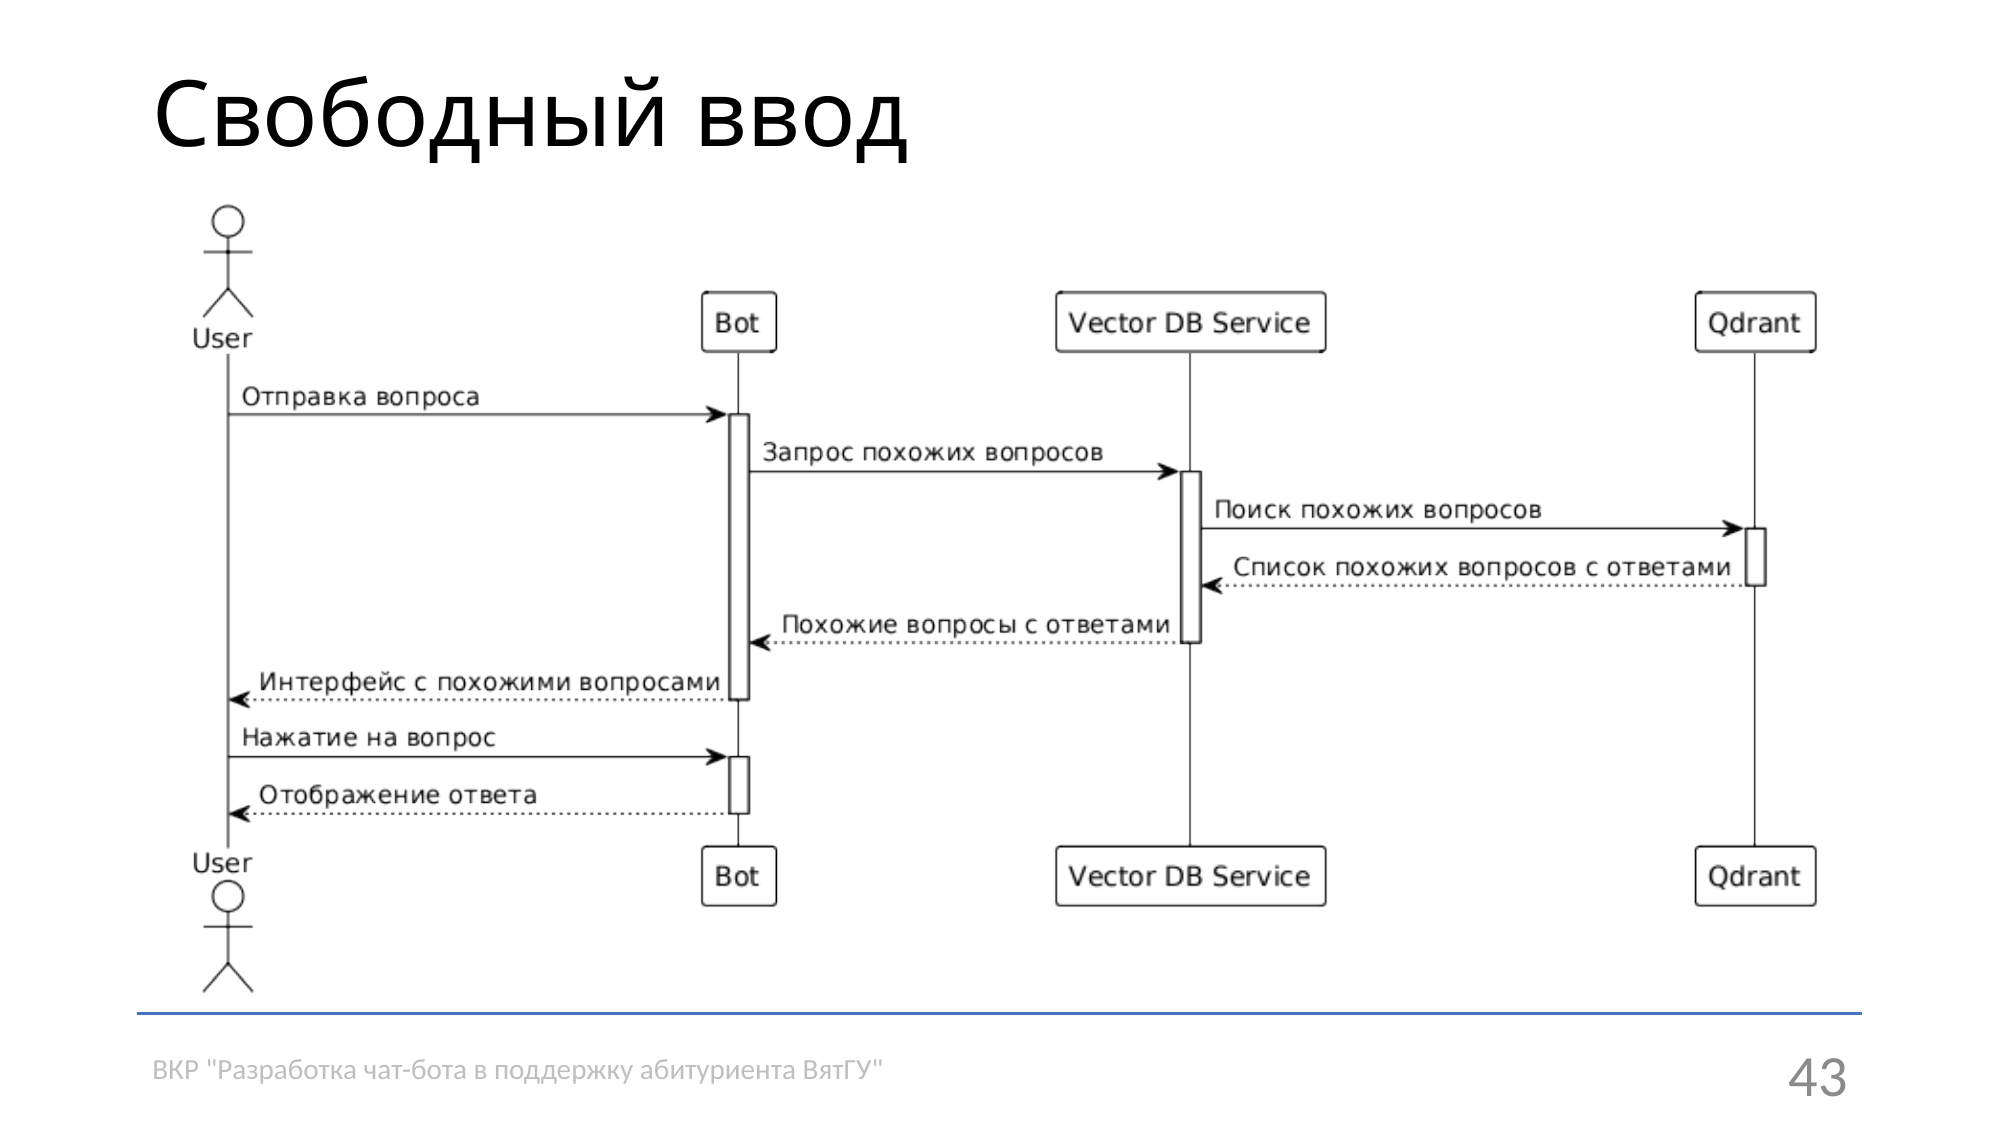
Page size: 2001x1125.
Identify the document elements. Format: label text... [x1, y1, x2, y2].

title Свободный ввод [137, 59, 1863, 278]
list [173, 195, 1827, 1005]
footer ВКР "Разработка чат-бота в поддержку абитуриента ВятГУ" [137, 1042, 1124, 1103]
slide_number 43 [1412, 1042, 1863, 1103]
